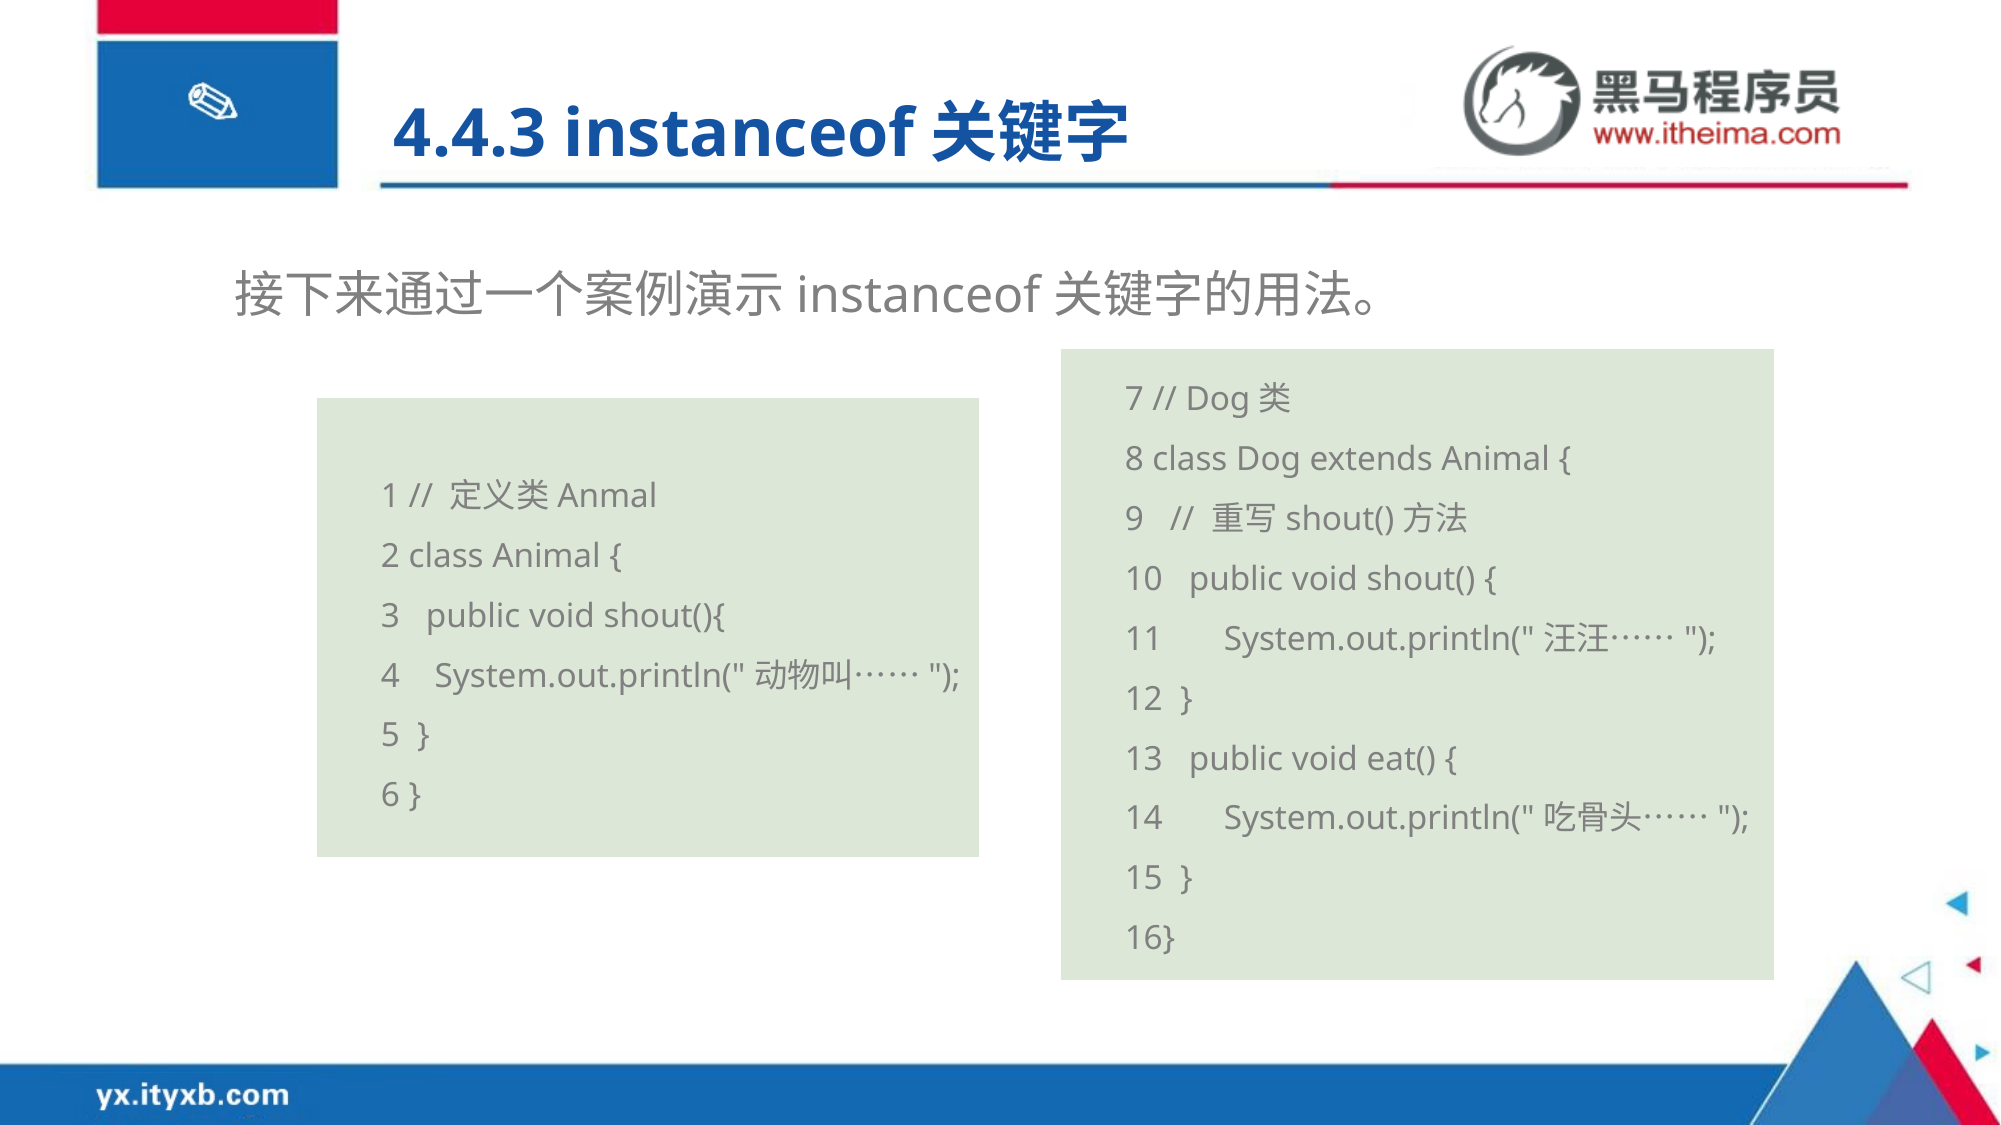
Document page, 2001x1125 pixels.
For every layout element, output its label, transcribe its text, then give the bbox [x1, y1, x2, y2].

picture [0, 0, 2001, 1125]
text_box 4.4.3 instanceof关键字 [379, 82, 1279, 177]
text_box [317, 398, 979, 857]
text_box 接下来通过一个案例演示instanceof关键字的用法。 [219, 224, 1867, 350]
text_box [1061, 349, 1774, 980]
